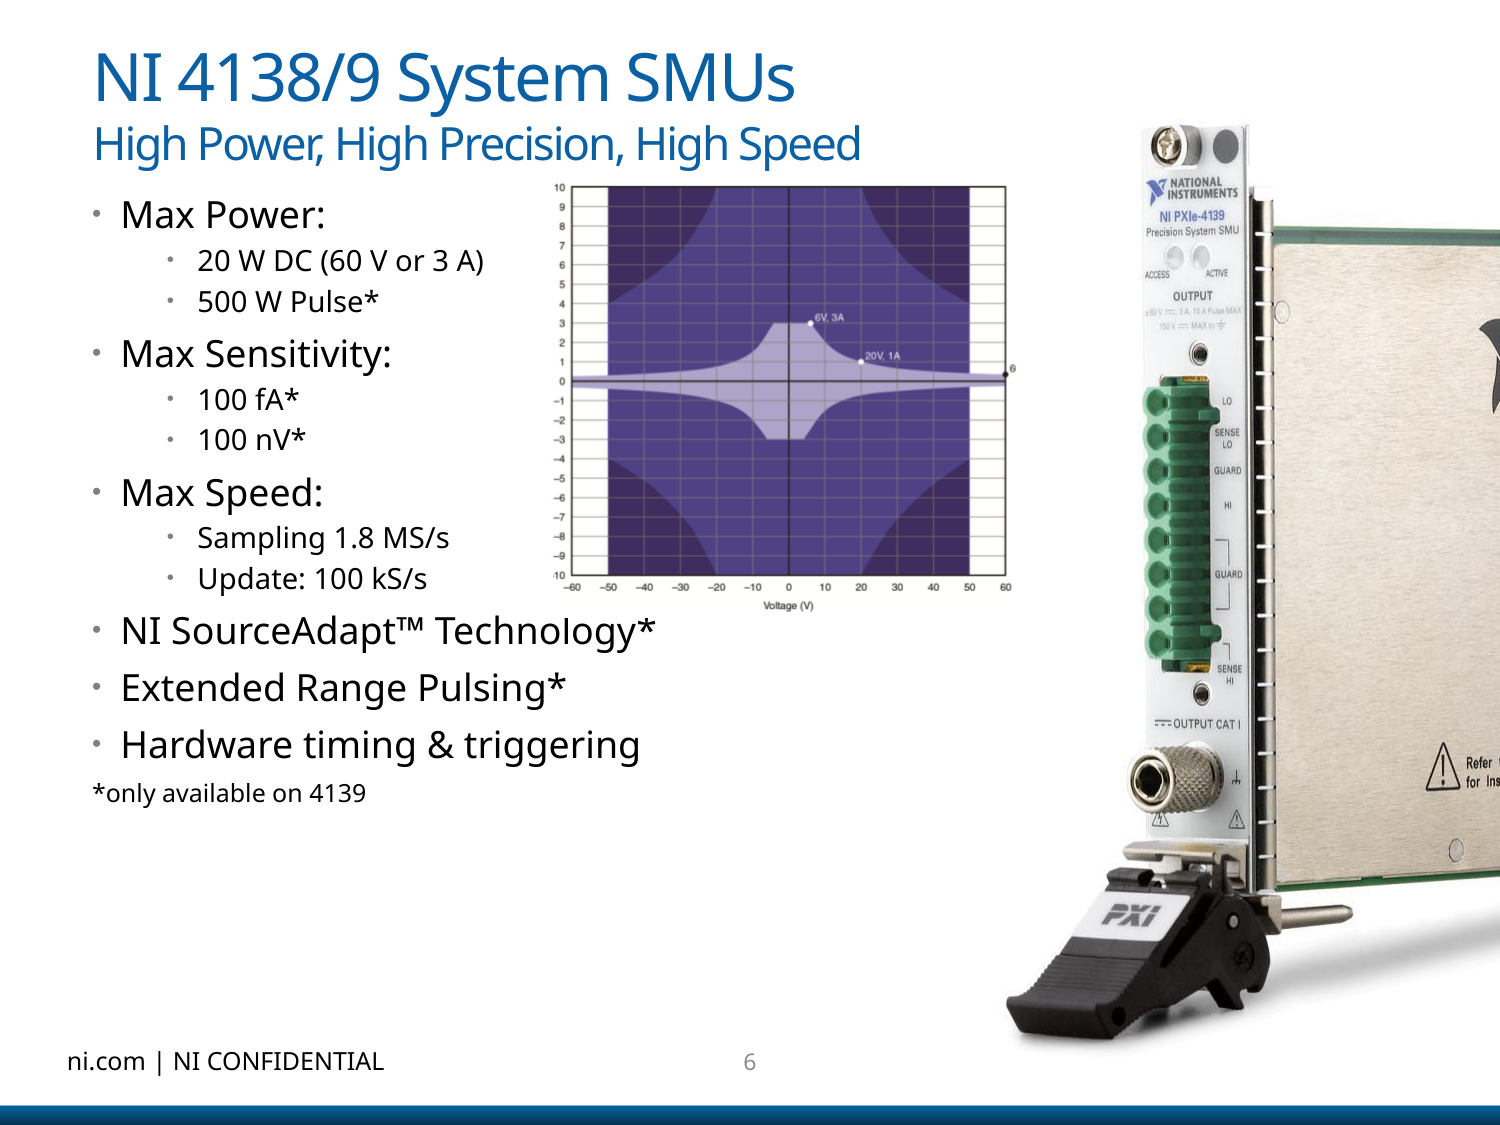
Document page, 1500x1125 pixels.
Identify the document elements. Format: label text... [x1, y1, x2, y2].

picture [0, 0, 1500, 1125]
title NI 4138/9 System SMUs High Power, High Precision, High Speed [77, 23, 1418, 182]
list Max Power: 20 W DC (60 V or 3 A) 500 W Pulse* Max Sensitivity: 100 fA* 100 nV* Max Speed: Sampling 1.8 MS/s Update: 100 kS/s NI SourceAdapt™ Technology* Extended Range Pulsing* Hardware timing & triggering *only available on 4139 [77, 183, 877, 996]
